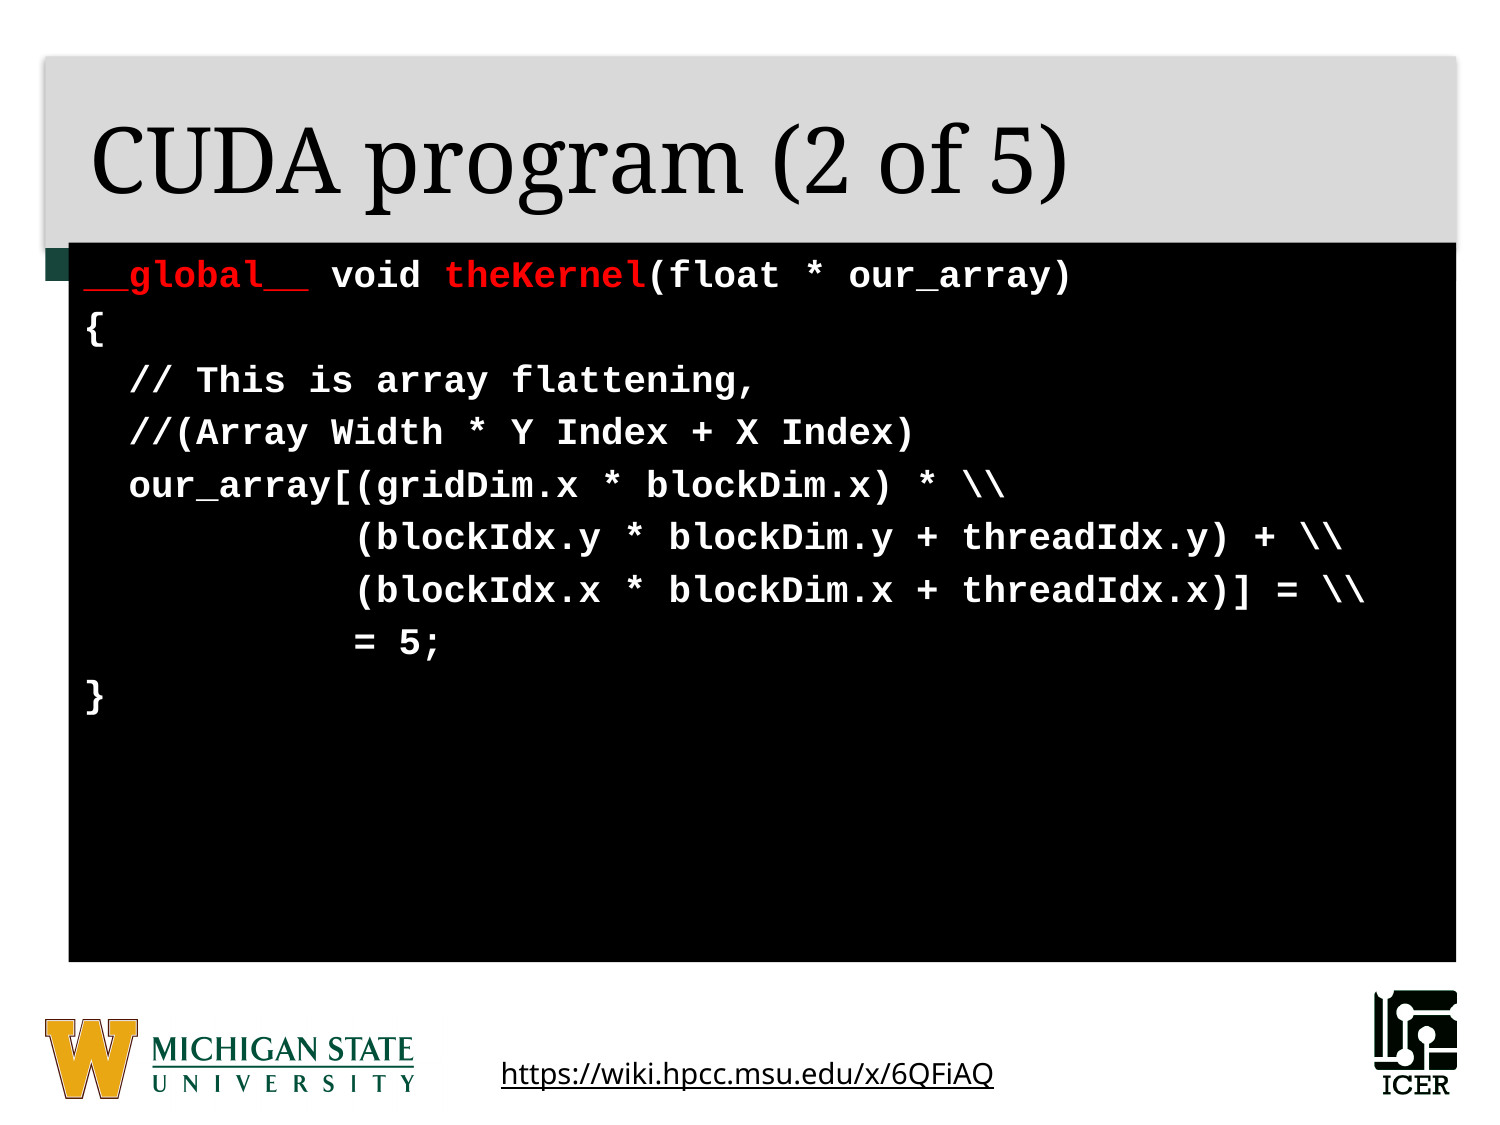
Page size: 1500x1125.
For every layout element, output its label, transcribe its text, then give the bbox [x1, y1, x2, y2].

title CUDA program (2 of 5) [74, 94, 1426, 242]
list __global__ void theKernel(float * our_array) { // This is array flattening, //(Array Width * Y Index + X Index) our_array[(gridDim.x * blockDim.x) * \\ (blockIdx.y * blockDim.y + threadIdx.y) + \\ (blockIdx.x * blockDim.x + threadIdx.x)] = \\ = 5; } [68, 242, 1457, 963]
picture [45, 1012, 443, 1116]
picture [1374, 990, 1457, 1095]
